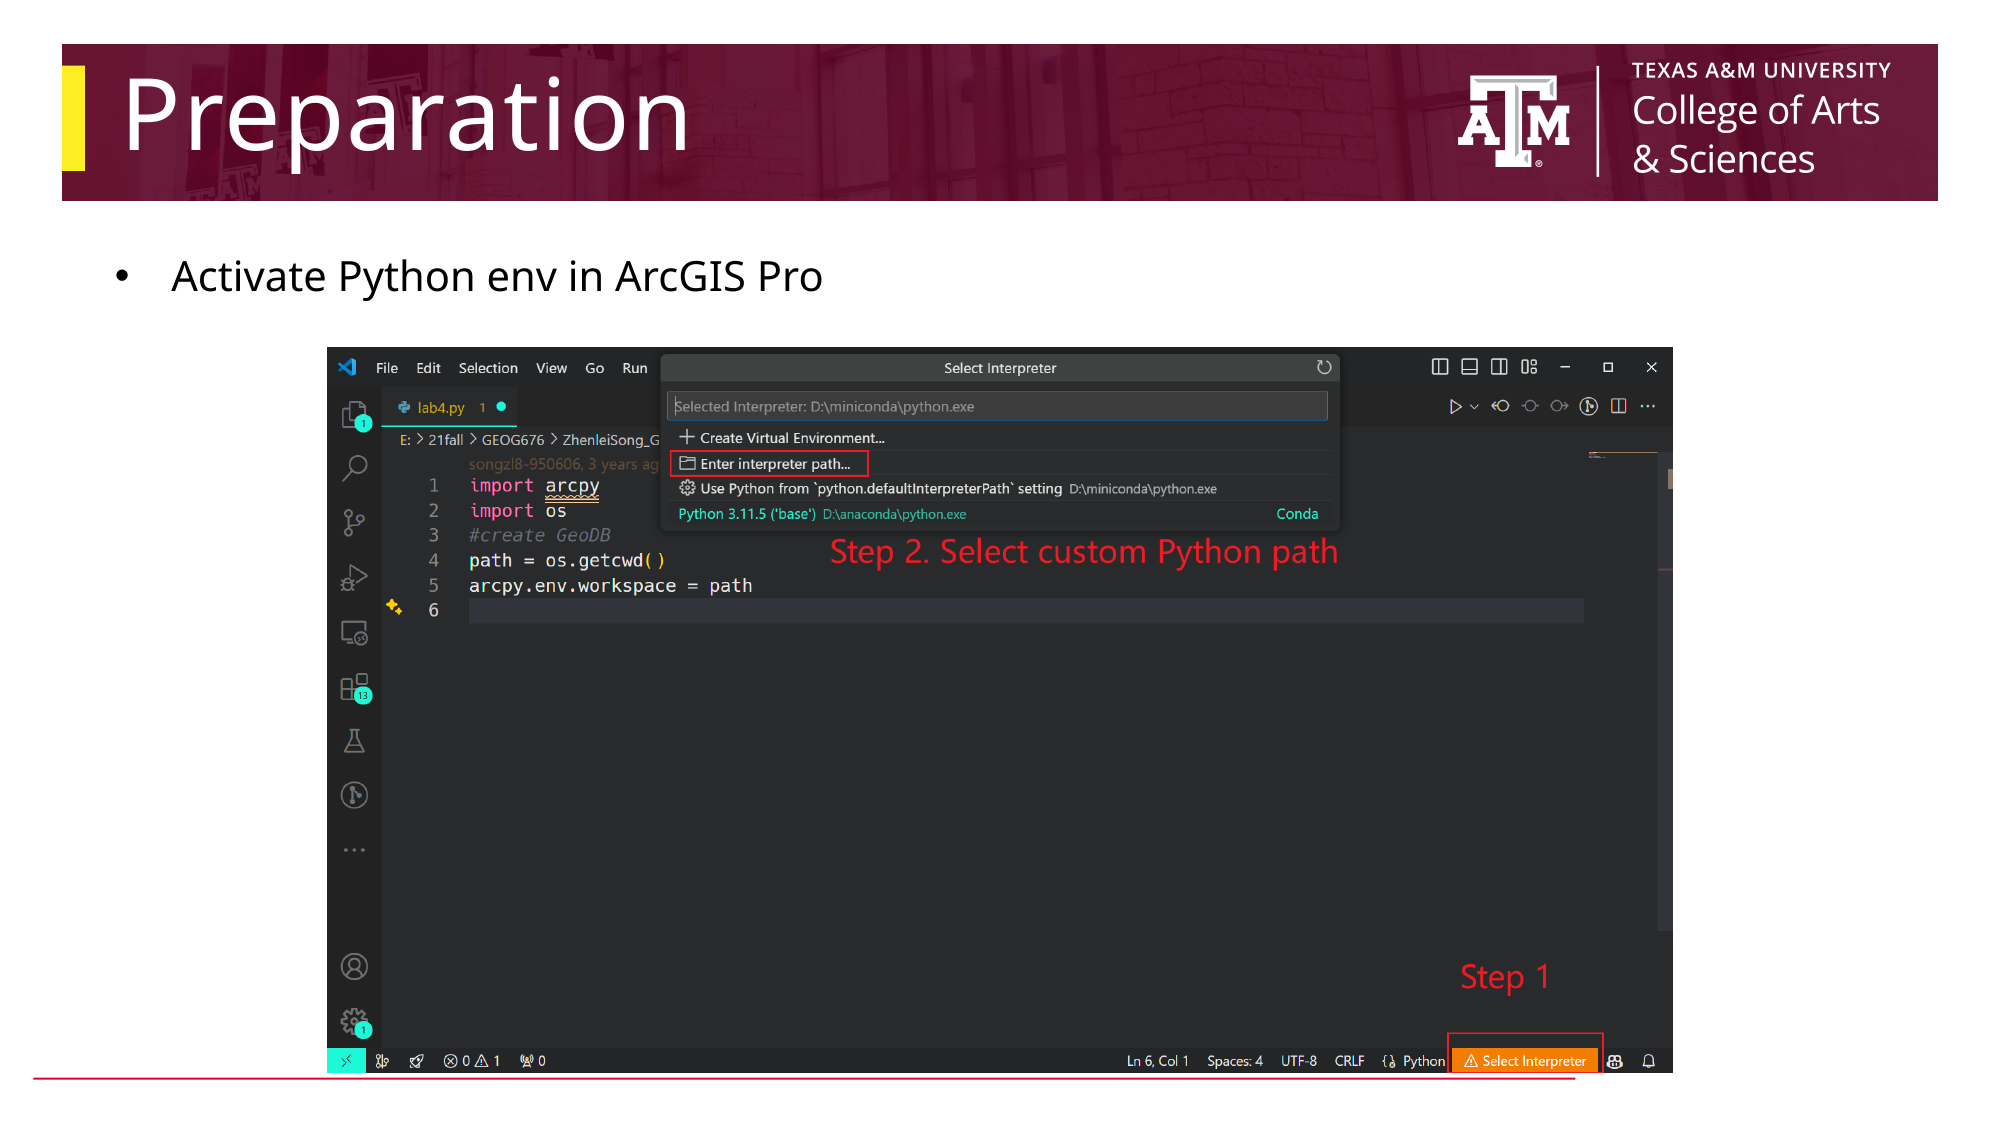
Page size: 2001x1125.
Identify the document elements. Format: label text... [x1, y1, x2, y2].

picture [1367, 44, 1938, 201]
picture [327, 347, 1673, 1073]
picture [62, 44, 105, 201]
list Activate Python env in ArcGIS Pro [99, 242, 1192, 309]
title Preparation [105, 16, 1367, 205]
